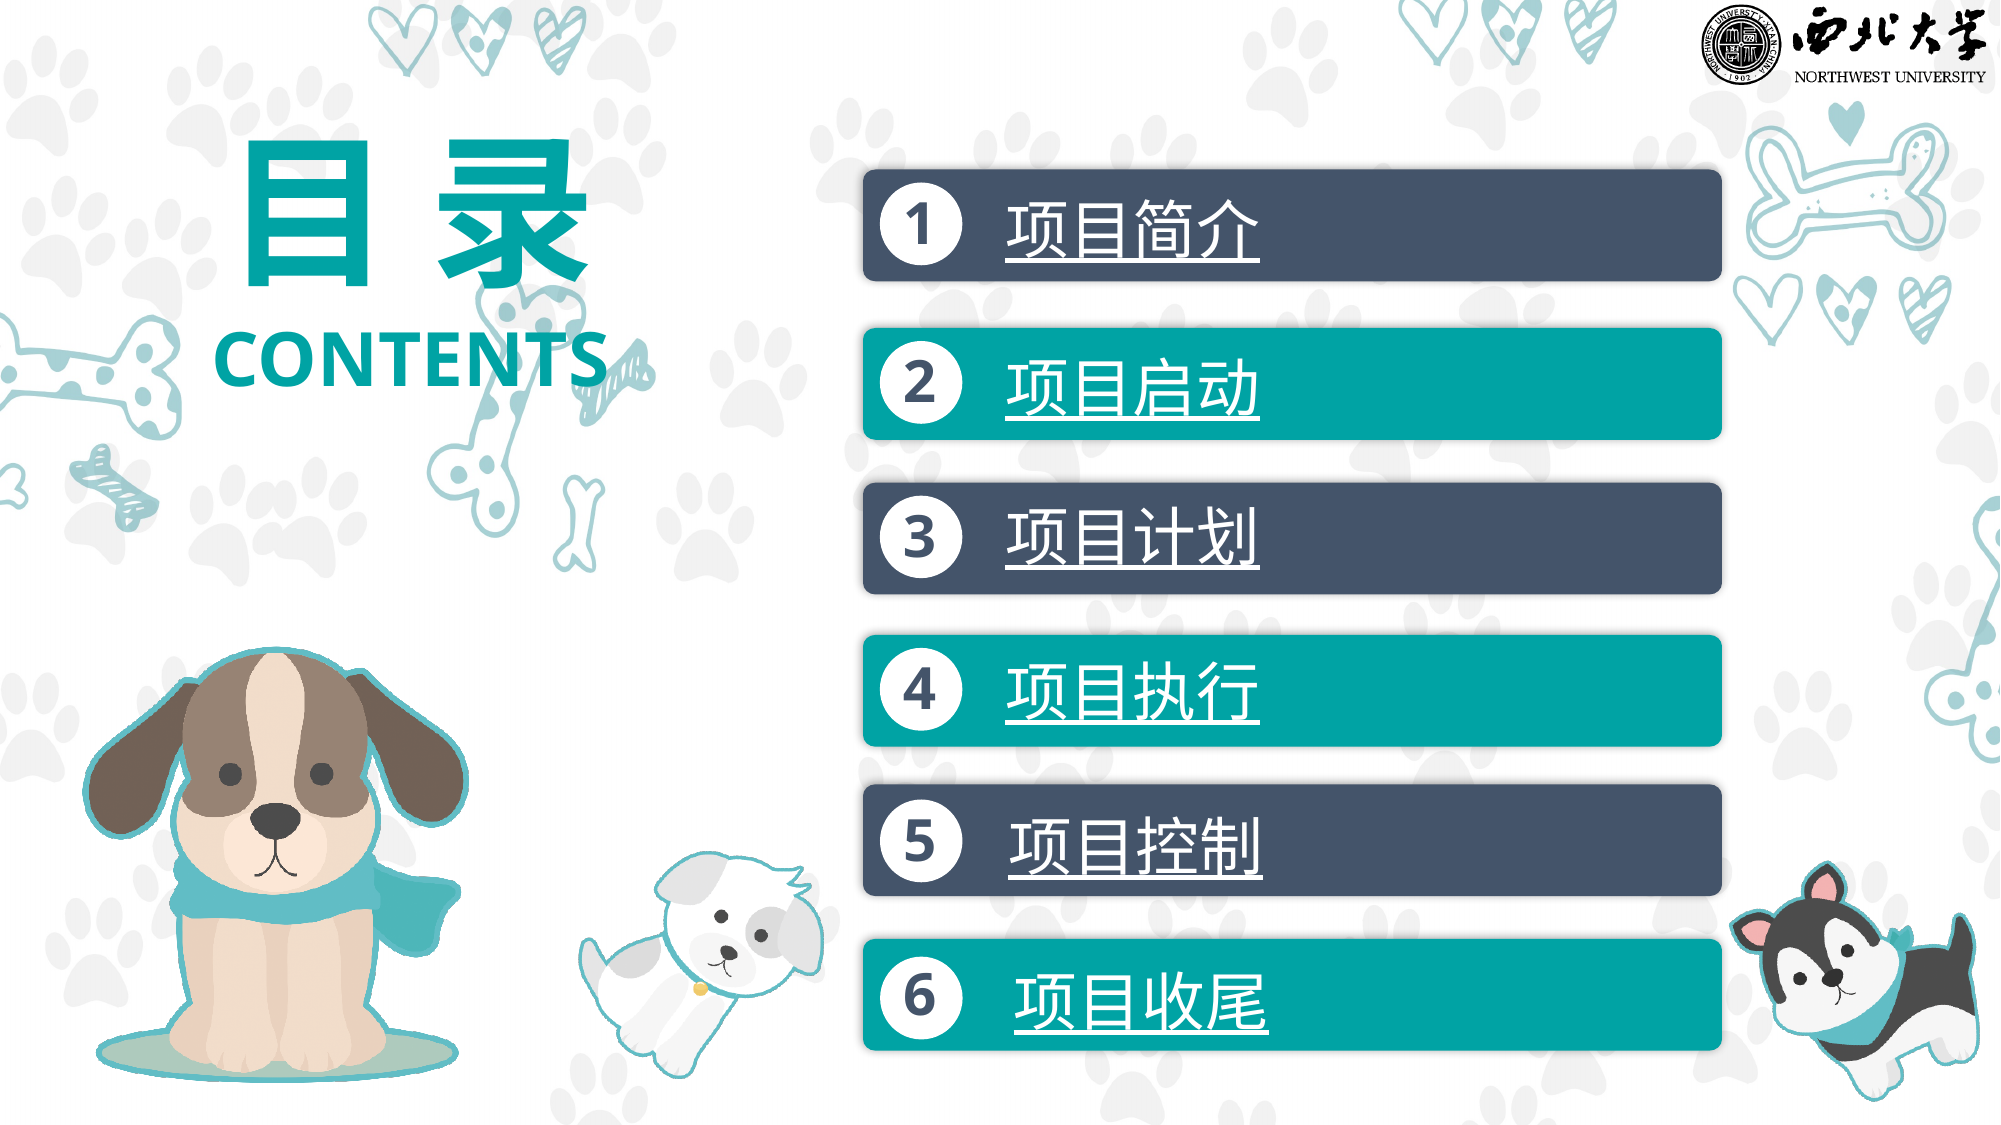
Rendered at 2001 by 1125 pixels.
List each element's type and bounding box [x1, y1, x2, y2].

text_box [862, 482, 1722, 595]
text_box [862, 938, 1722, 1051]
text_box [862, 327, 1722, 440]
picture [0, 0, 2001, 1125]
text_box [862, 634, 1722, 747]
text_box [862, 169, 1722, 282]
text_box [862, 784, 1722, 897]
